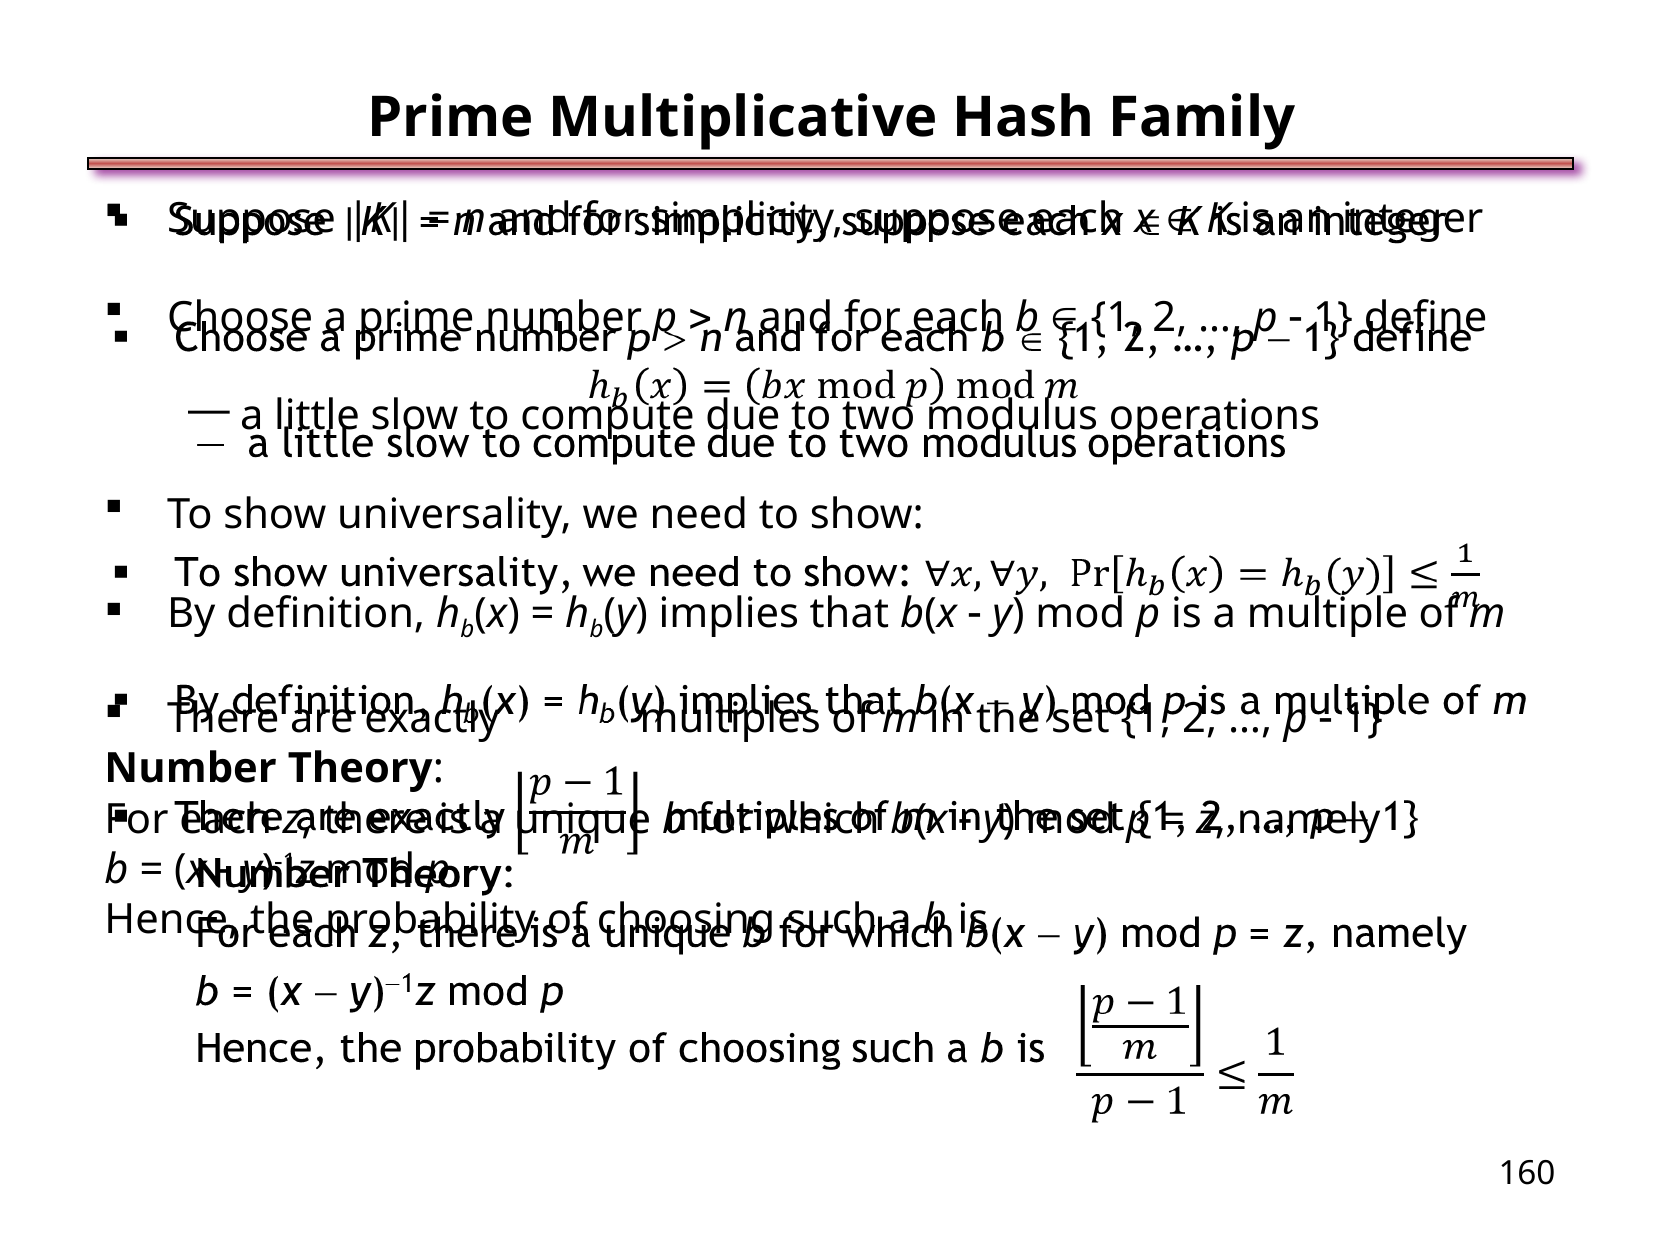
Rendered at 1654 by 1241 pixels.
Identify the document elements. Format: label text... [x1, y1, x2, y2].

text_box [87, 182, 1571, 1131]
text_box <number> [1227, 1142, 1573, 1226]
text_box [491, 753, 664, 862]
text_box [1052, 973, 1319, 1130]
text_box Prime Multiplicative Hash Family [87, 72, 1576, 156]
